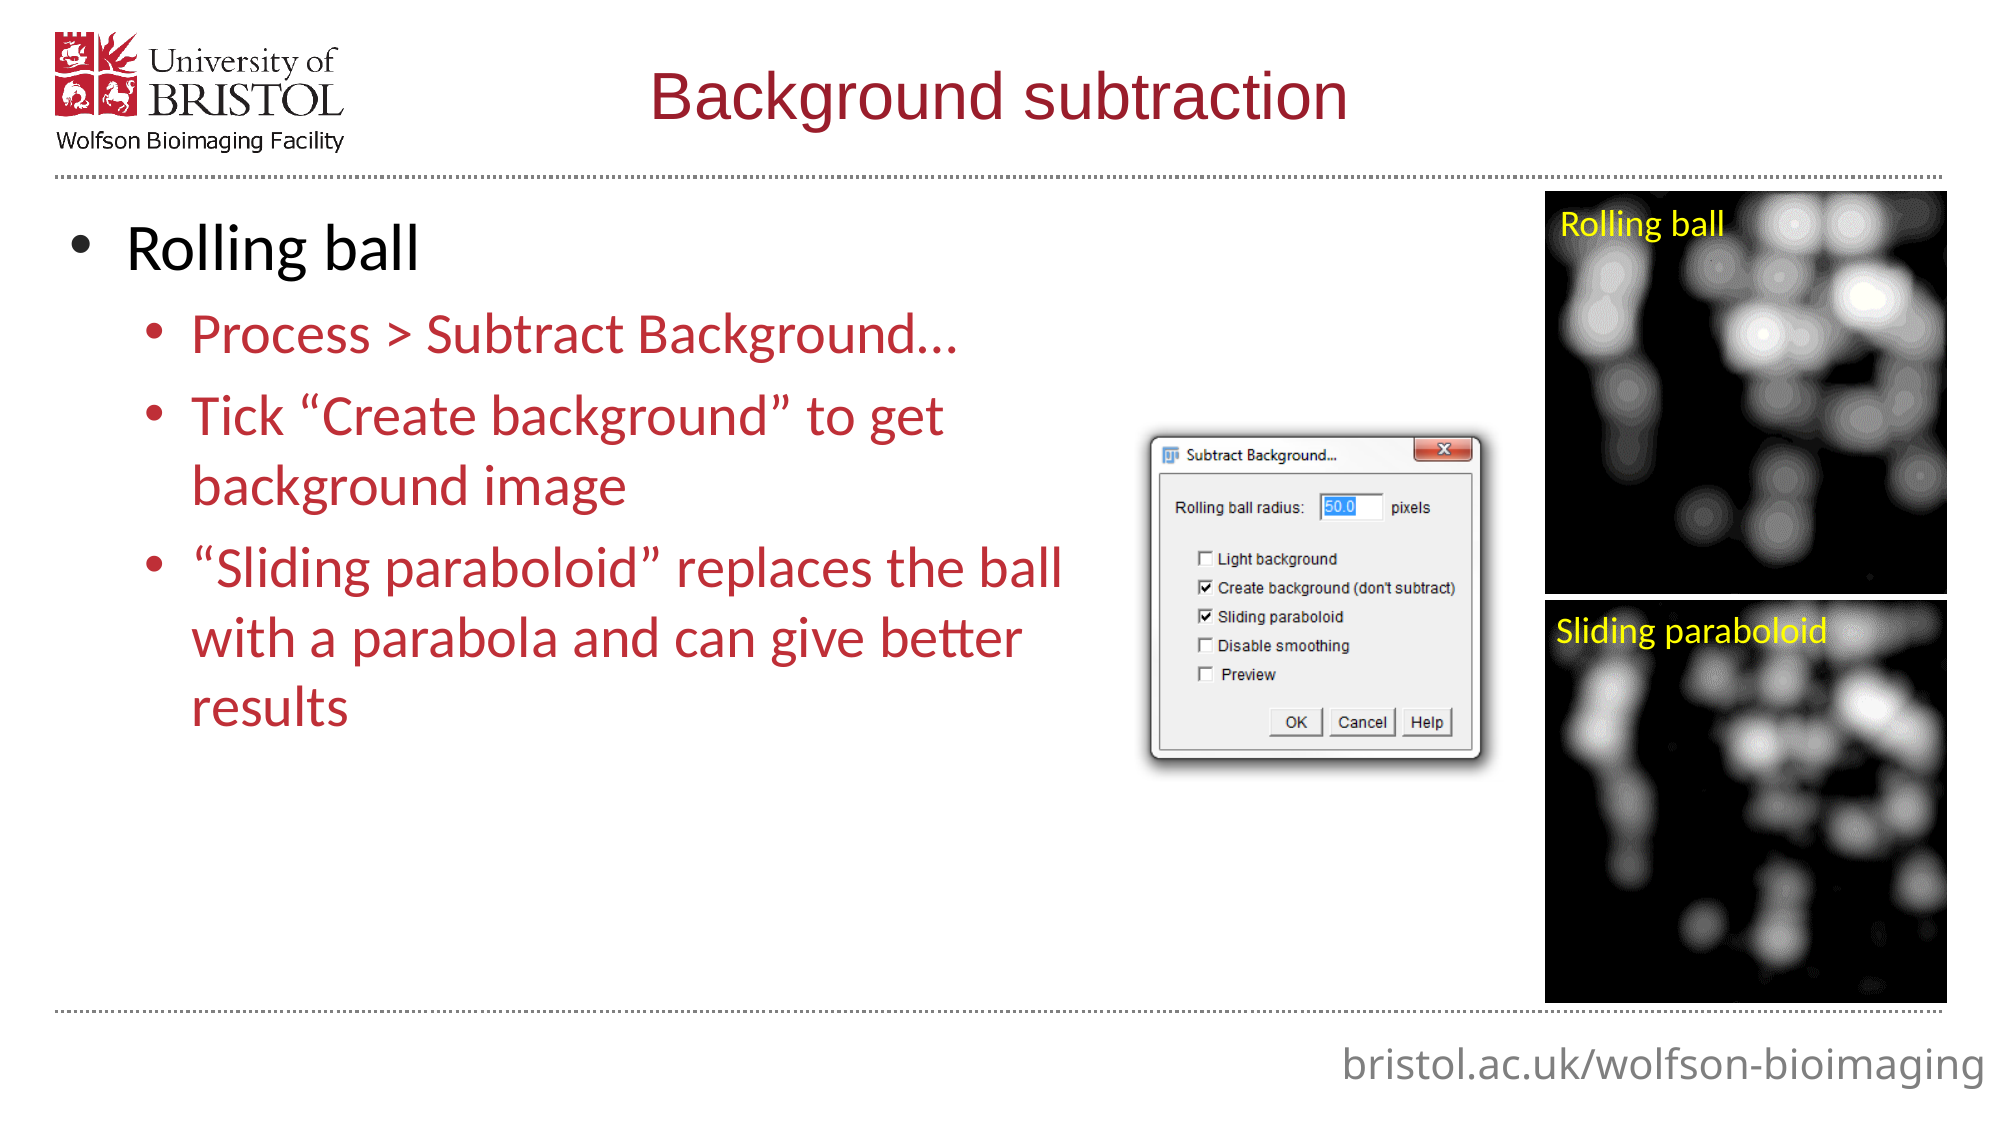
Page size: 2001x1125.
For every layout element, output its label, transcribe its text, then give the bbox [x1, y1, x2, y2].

list Rolling ball Process > Subtract Background… Tick “Create background” to get background image “Sliding paraboloid” replaces the ball with a parabola and can give better results [55, 196, 1167, 1005]
title Background subtraction [396, 41, 1604, 140]
picture [1134, 419, 1505, 782]
picture [1544, 191, 1947, 594]
picture [1544, 600, 1947, 1003]
picture [55, 32, 344, 153]
